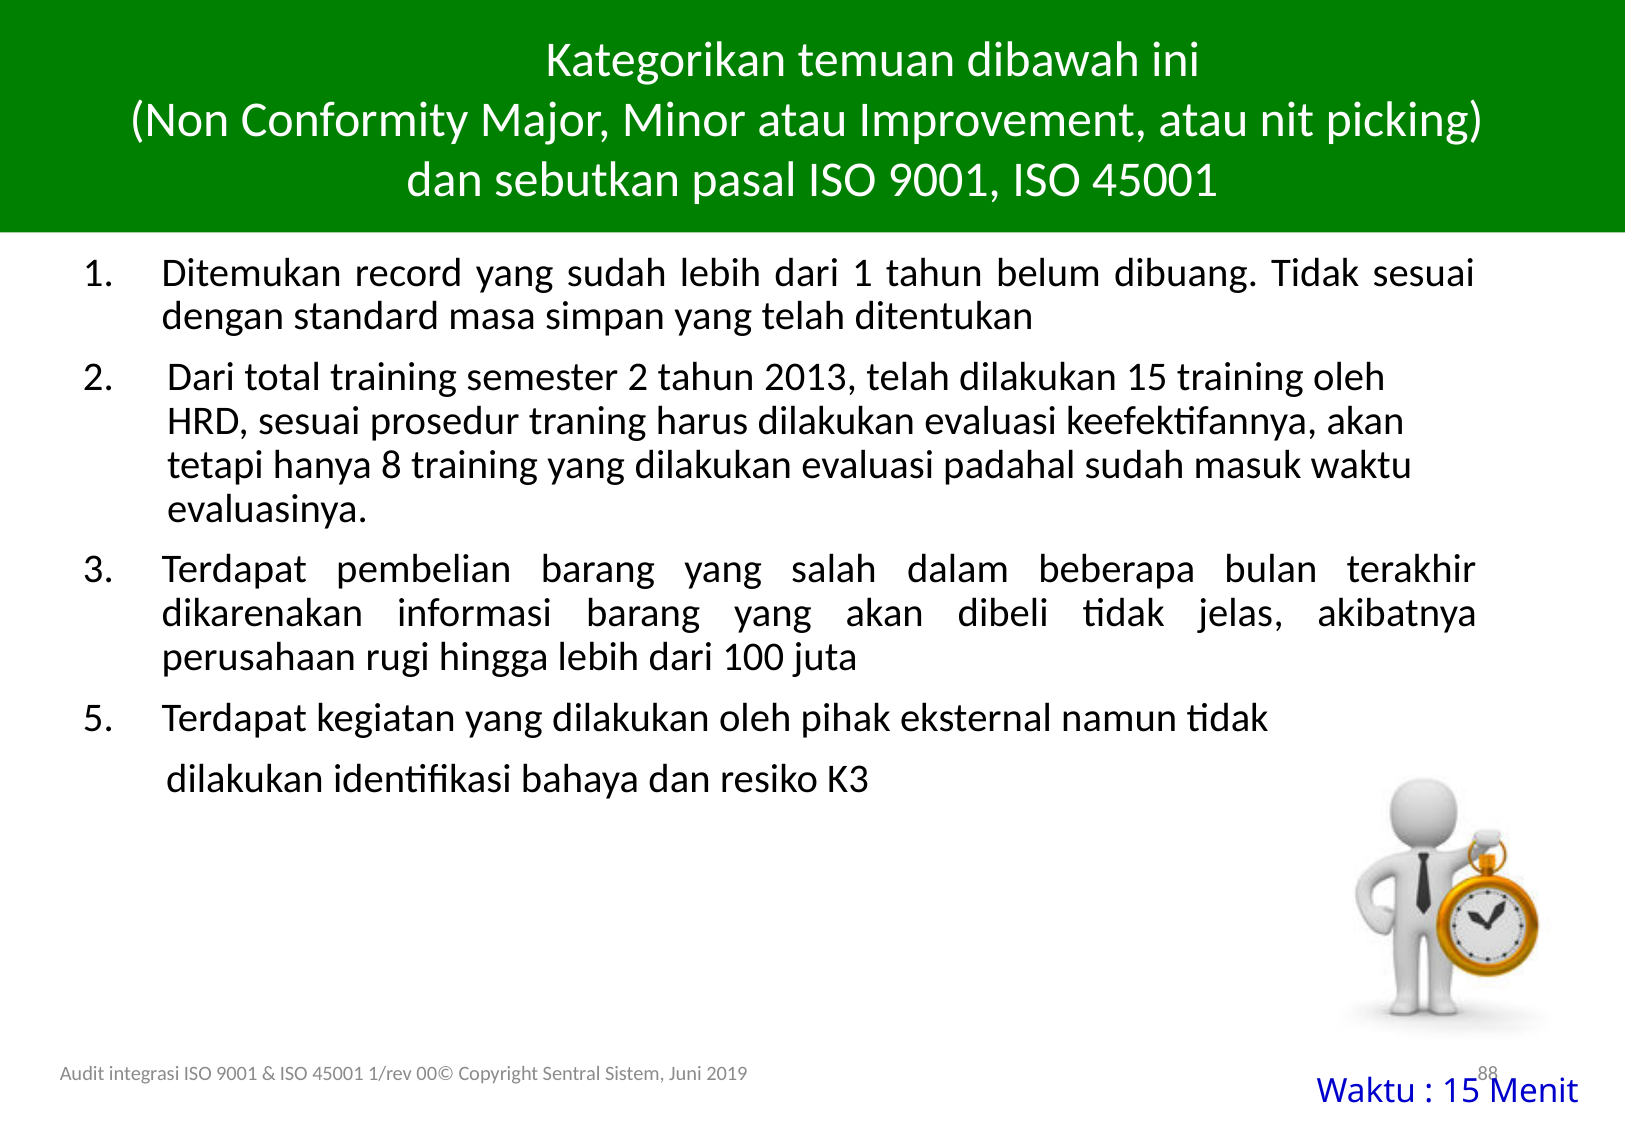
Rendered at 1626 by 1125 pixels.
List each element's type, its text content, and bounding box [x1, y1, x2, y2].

text_box Kategorikan temuan dibawah ini (Non Conformity Major, Minor atau Improvement, atau nit picking) dan sebutkan pasal ISO 9001, ISO 45001 [0, 0, 1625, 233]
picture [1281, 761, 1567, 1047]
footer Audit integrasi ISO 9001 & ISO 45001 1/rev 00© Copyright Sentral Sistem, Juni 2019 [44, 1042, 1087, 1103]
text_box Waktu : 15 Menit [1288, 1062, 1608, 1117]
slide_number 88 [1147, 1042, 1514, 1103]
list Ditemukan record yang sudah lebih dari 1 tahun belum dibuang. Tidak sesuai dengan standard masa simpan yang telah ditentukan Dari total training semester 2 tahun 2013, telah dilakukan 15 training oleh HRD, sesuai prosedur traning harus dilakukan evaluasi keefektifannya, akan tetapi hanya 8 training yang dilakukan evaluasi padahal sudah masuk waktu evaluasinya. Terdapat pembelian barang yang salah dalam beberapa bulan terakhir dikarenakan informasi barang yang akan dibeli tidak jelas, akibatnya perusahaan rugi hingga lebih dari 100 juta Terdapat kegiatan yang dilakukan oleh pihak eksternal namun tidak dilakukan identifikasi bahaya dan resiko K3 [67, 243, 1493, 846]
